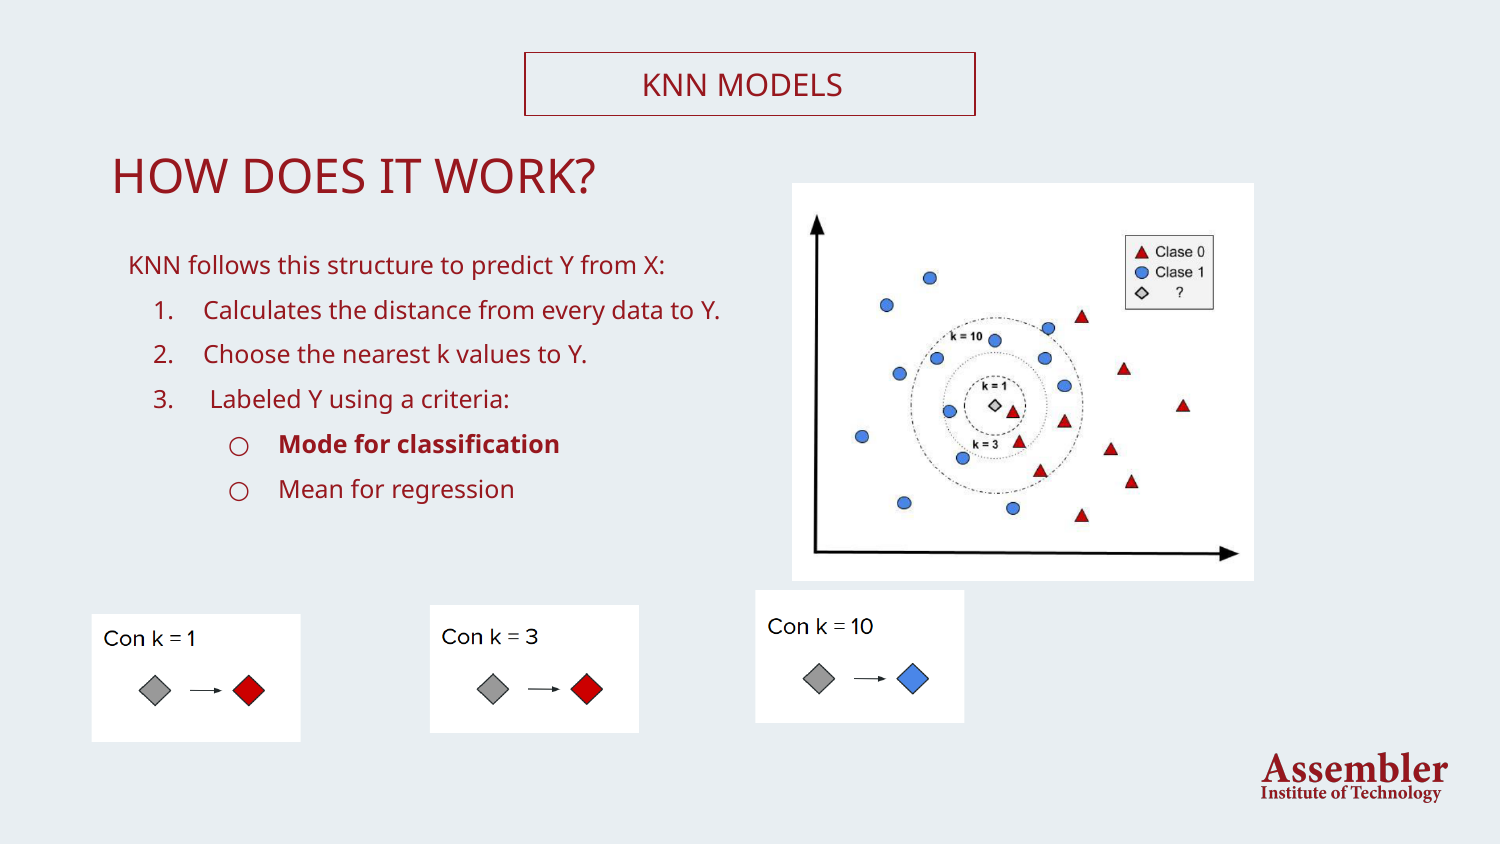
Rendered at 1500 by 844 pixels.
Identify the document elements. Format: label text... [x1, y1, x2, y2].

text_box KNN follows this structure to predict Y from X: Calculates the distance from every data to Y. Choose the nearest k values to Y. Labeled Y using a criteria: Mode for classification Mean for regression [113, 219, 791, 609]
picture [792, 183, 1254, 581]
picture [91, 614, 301, 742]
picture [429, 605, 640, 733]
text_box KNN MODELS [469, 50, 1016, 118]
picture [1261, 752, 1448, 803]
picture [754, 590, 965, 724]
text_box HOW DOES IT WORK? [96, 130, 872, 276]
